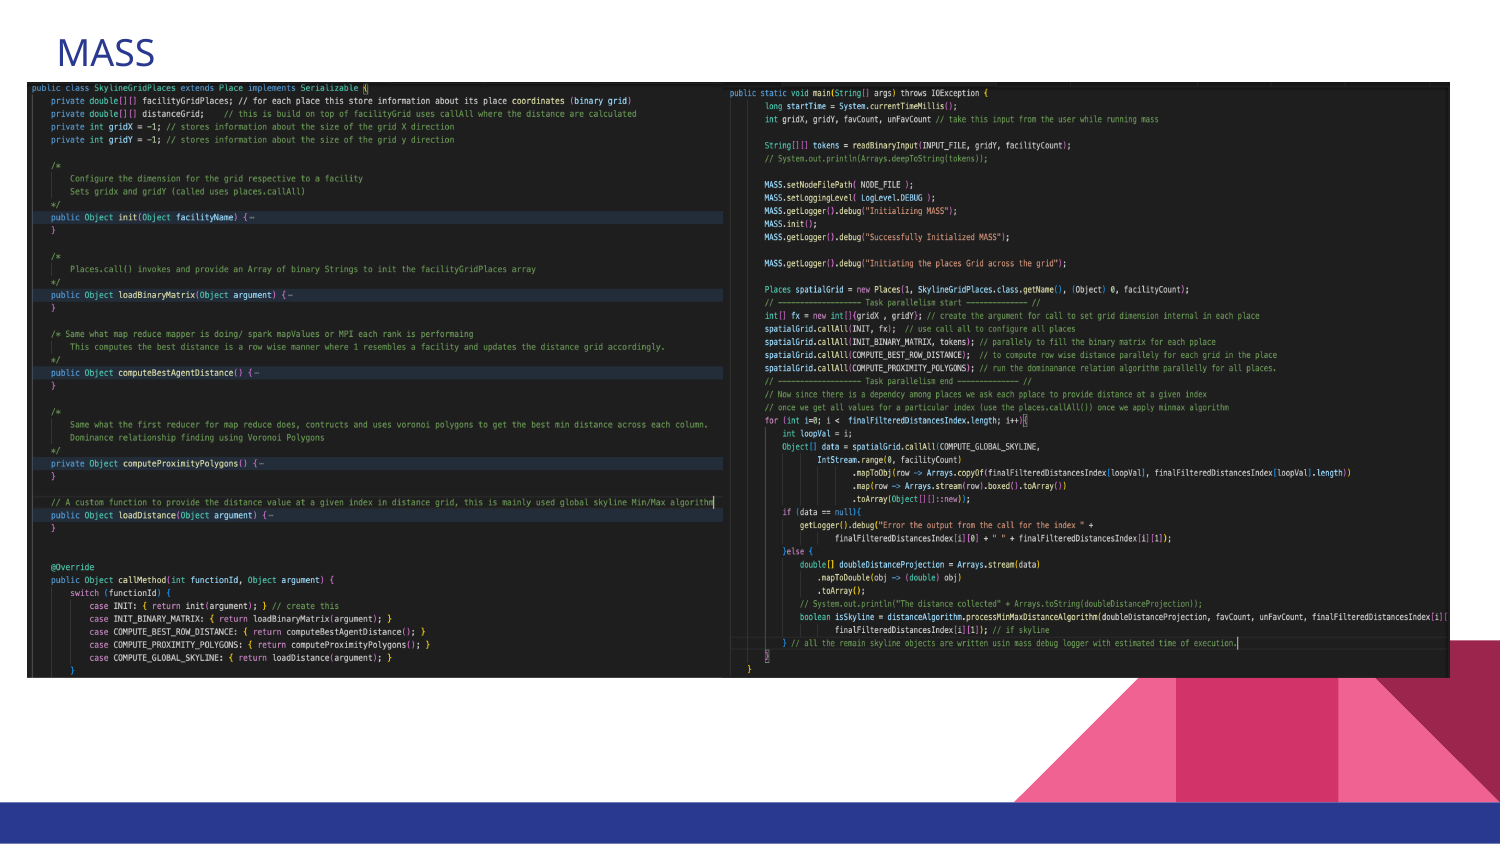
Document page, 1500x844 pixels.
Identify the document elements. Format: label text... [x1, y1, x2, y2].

title MASS [41, 13, 1440, 81]
picture [27, 82, 1451, 678]
